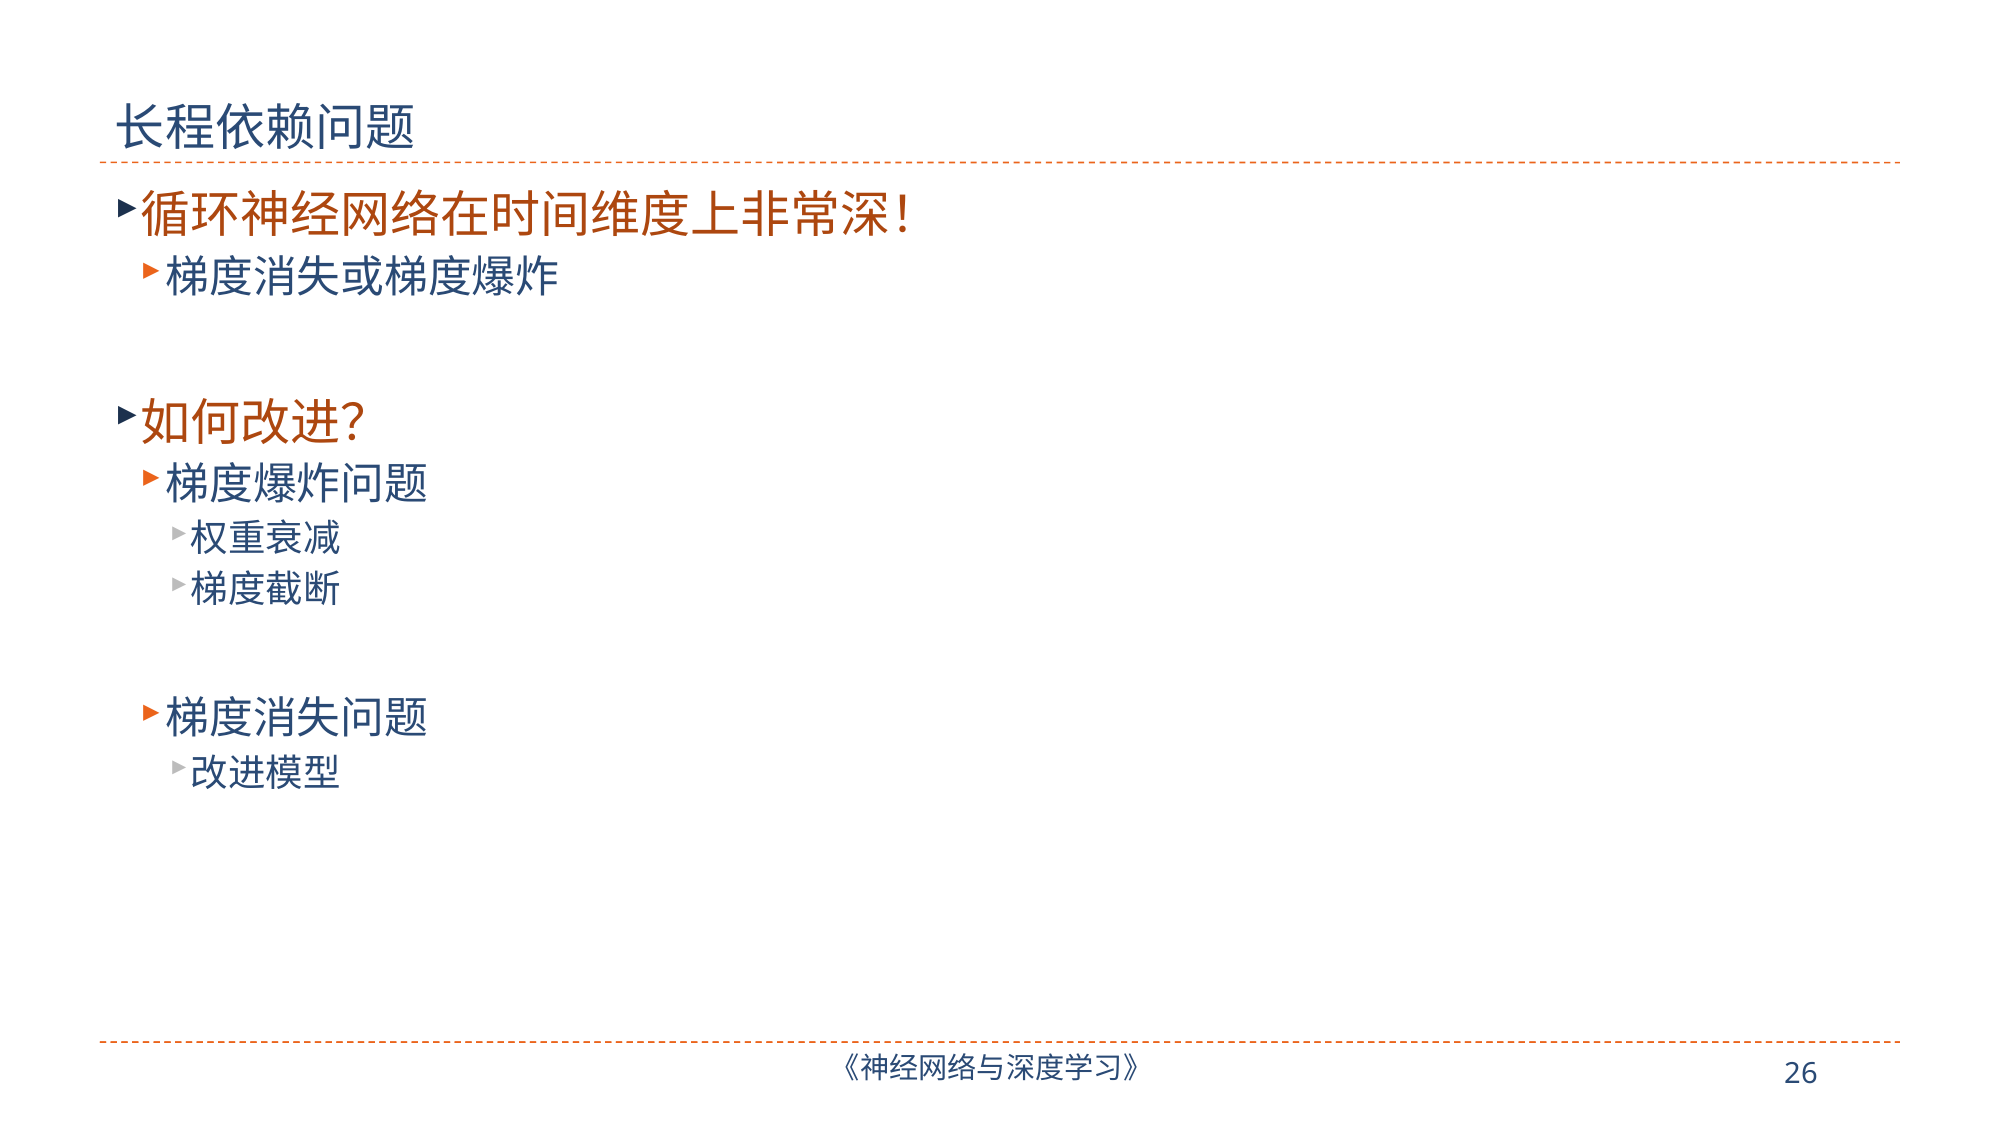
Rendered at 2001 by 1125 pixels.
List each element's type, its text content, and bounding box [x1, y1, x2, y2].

list 循环神经网络在时间维度上非常深！ 梯度消失或梯度爆炸 如何改进？ 梯度爆炸问题 权重衰减 梯度截断 梯度消失问题 改进模型 [99, 174, 1900, 1006]
title 长程依赖问题 [99, 24, 1900, 164]
